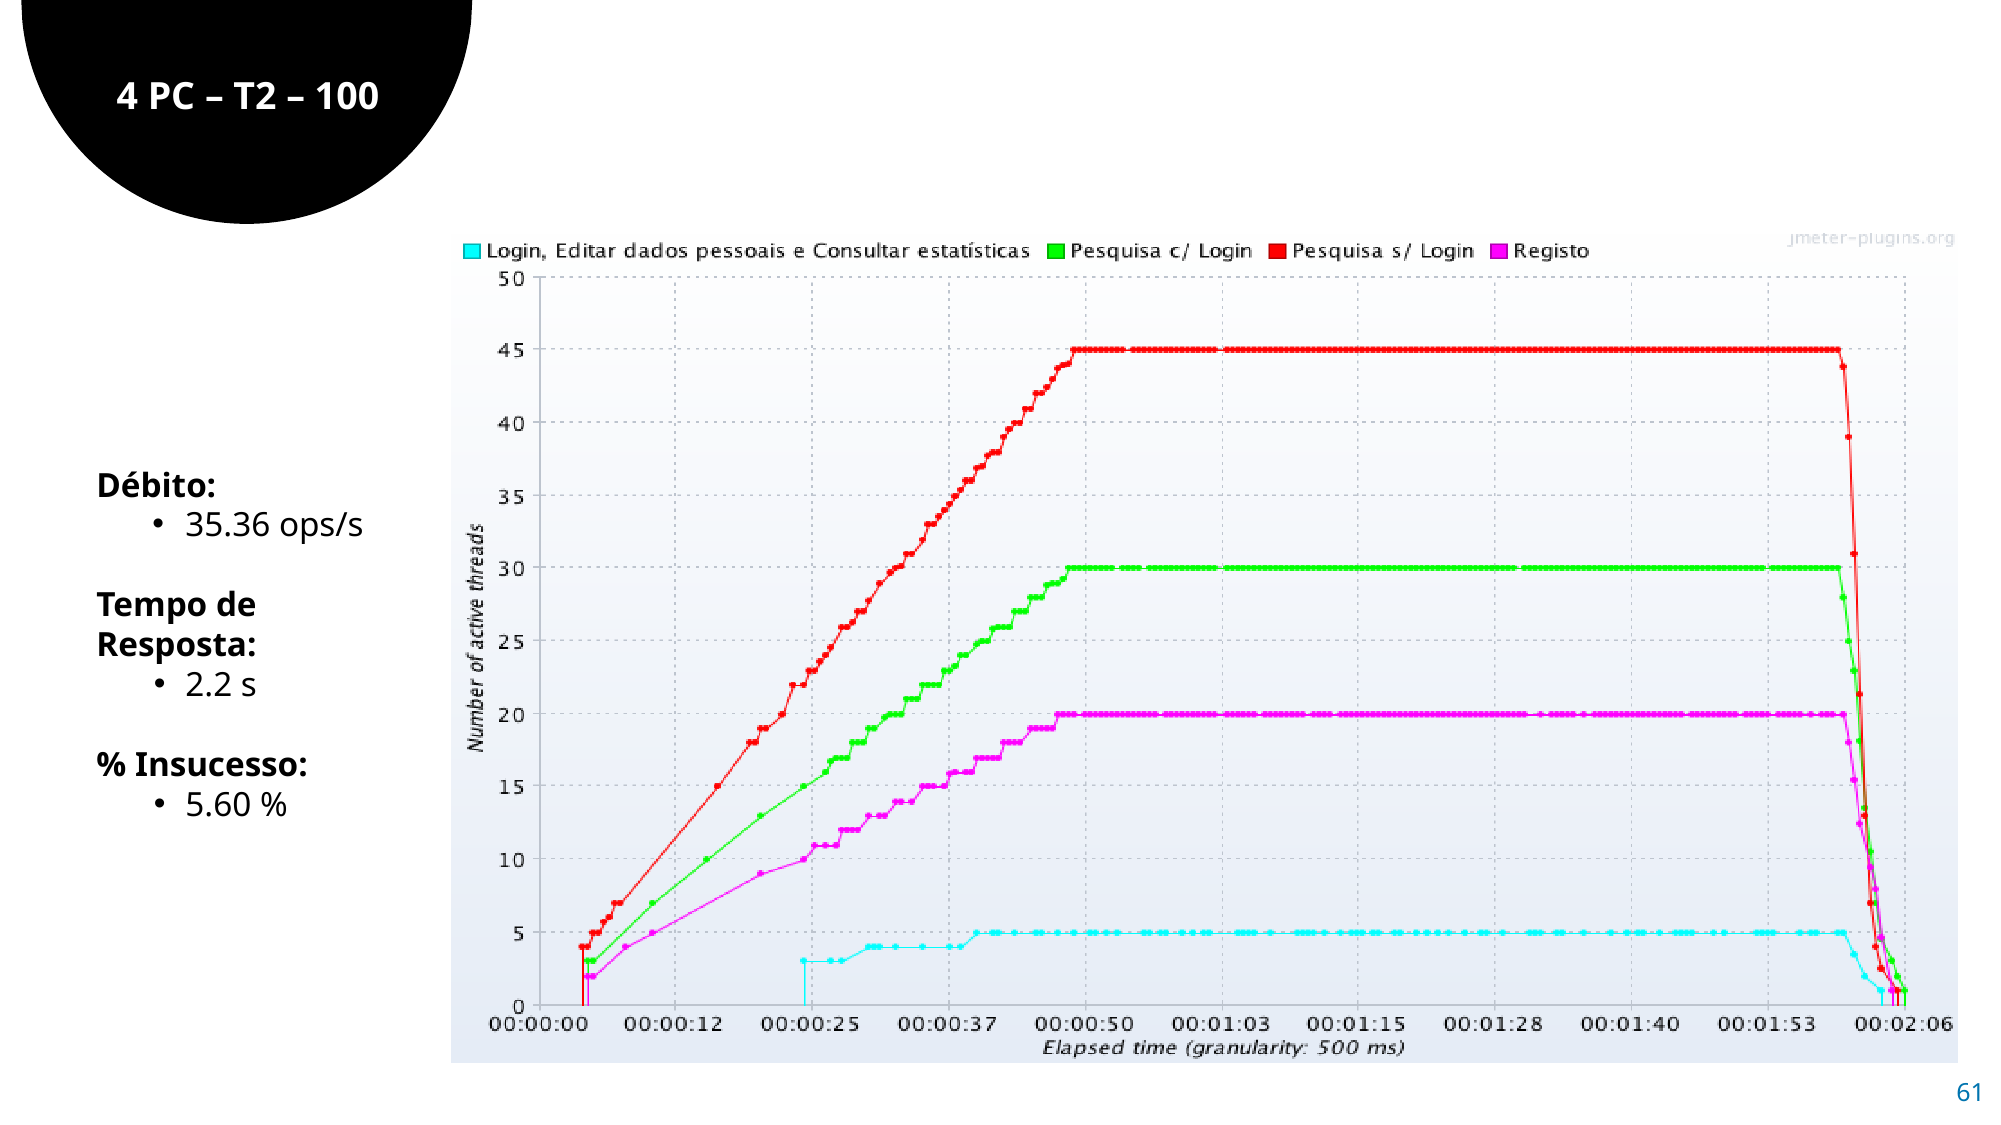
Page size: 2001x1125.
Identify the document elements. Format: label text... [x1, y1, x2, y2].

slide_number 61 [1914, 1063, 2000, 1124]
text_box 4 PC – T2 – 100 [101, 64, 395, 125]
picture [451, 233, 1958, 1064]
text_box Débito: 35.36 ops/s Tempo de Resposta: 2.2 s % Insucesso: 5.60 % [81, 456, 432, 831]
